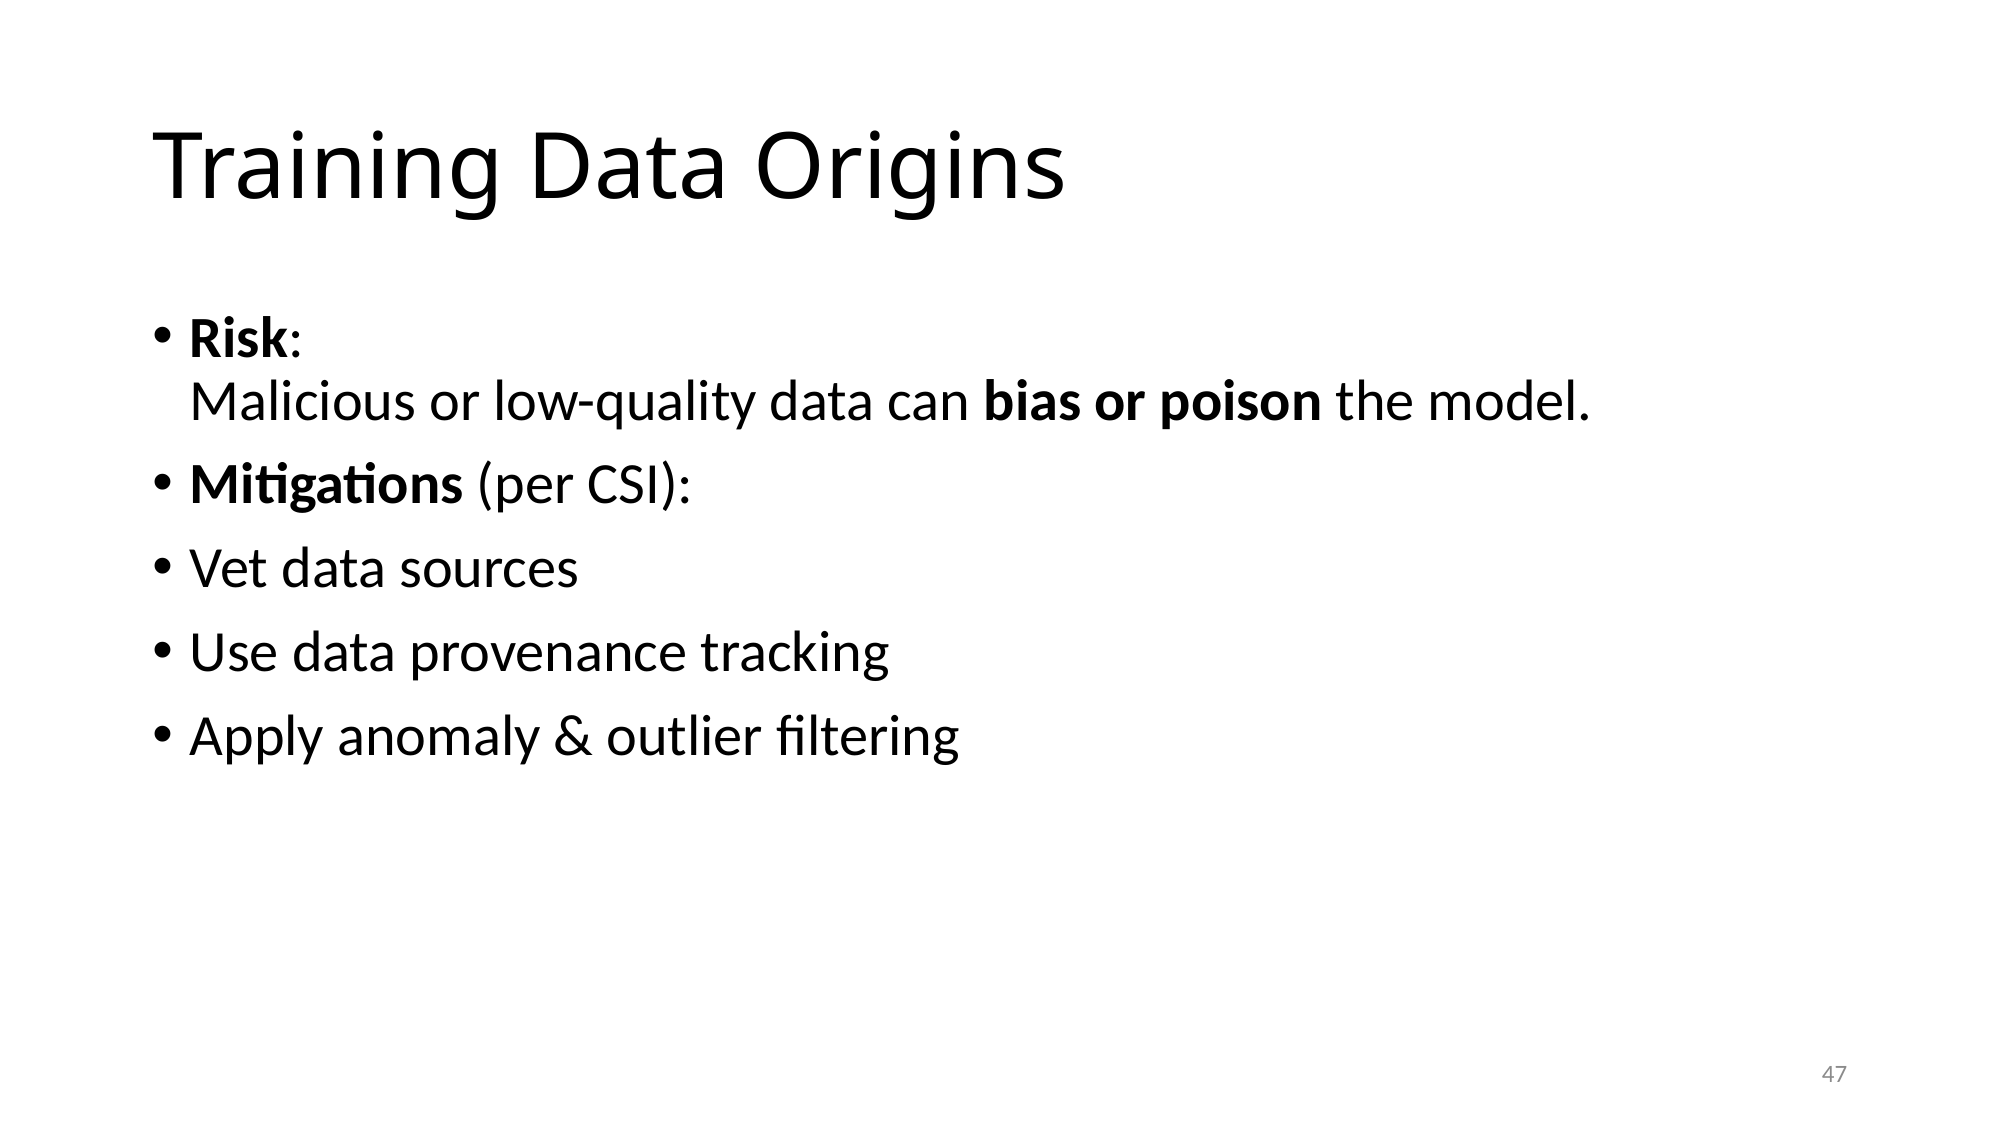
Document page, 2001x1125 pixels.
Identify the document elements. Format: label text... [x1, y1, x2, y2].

title Training Data Origins [137, 59, 1863, 278]
slide_number 47 [1412, 1042, 1863, 1103]
list Risk: Malicious or low-quality data can bias or poison the model. Mitigations (per CSI): Vet data sources Use data provenance tracking Apply anomaly & outlier filtering [137, 299, 1863, 1014]
